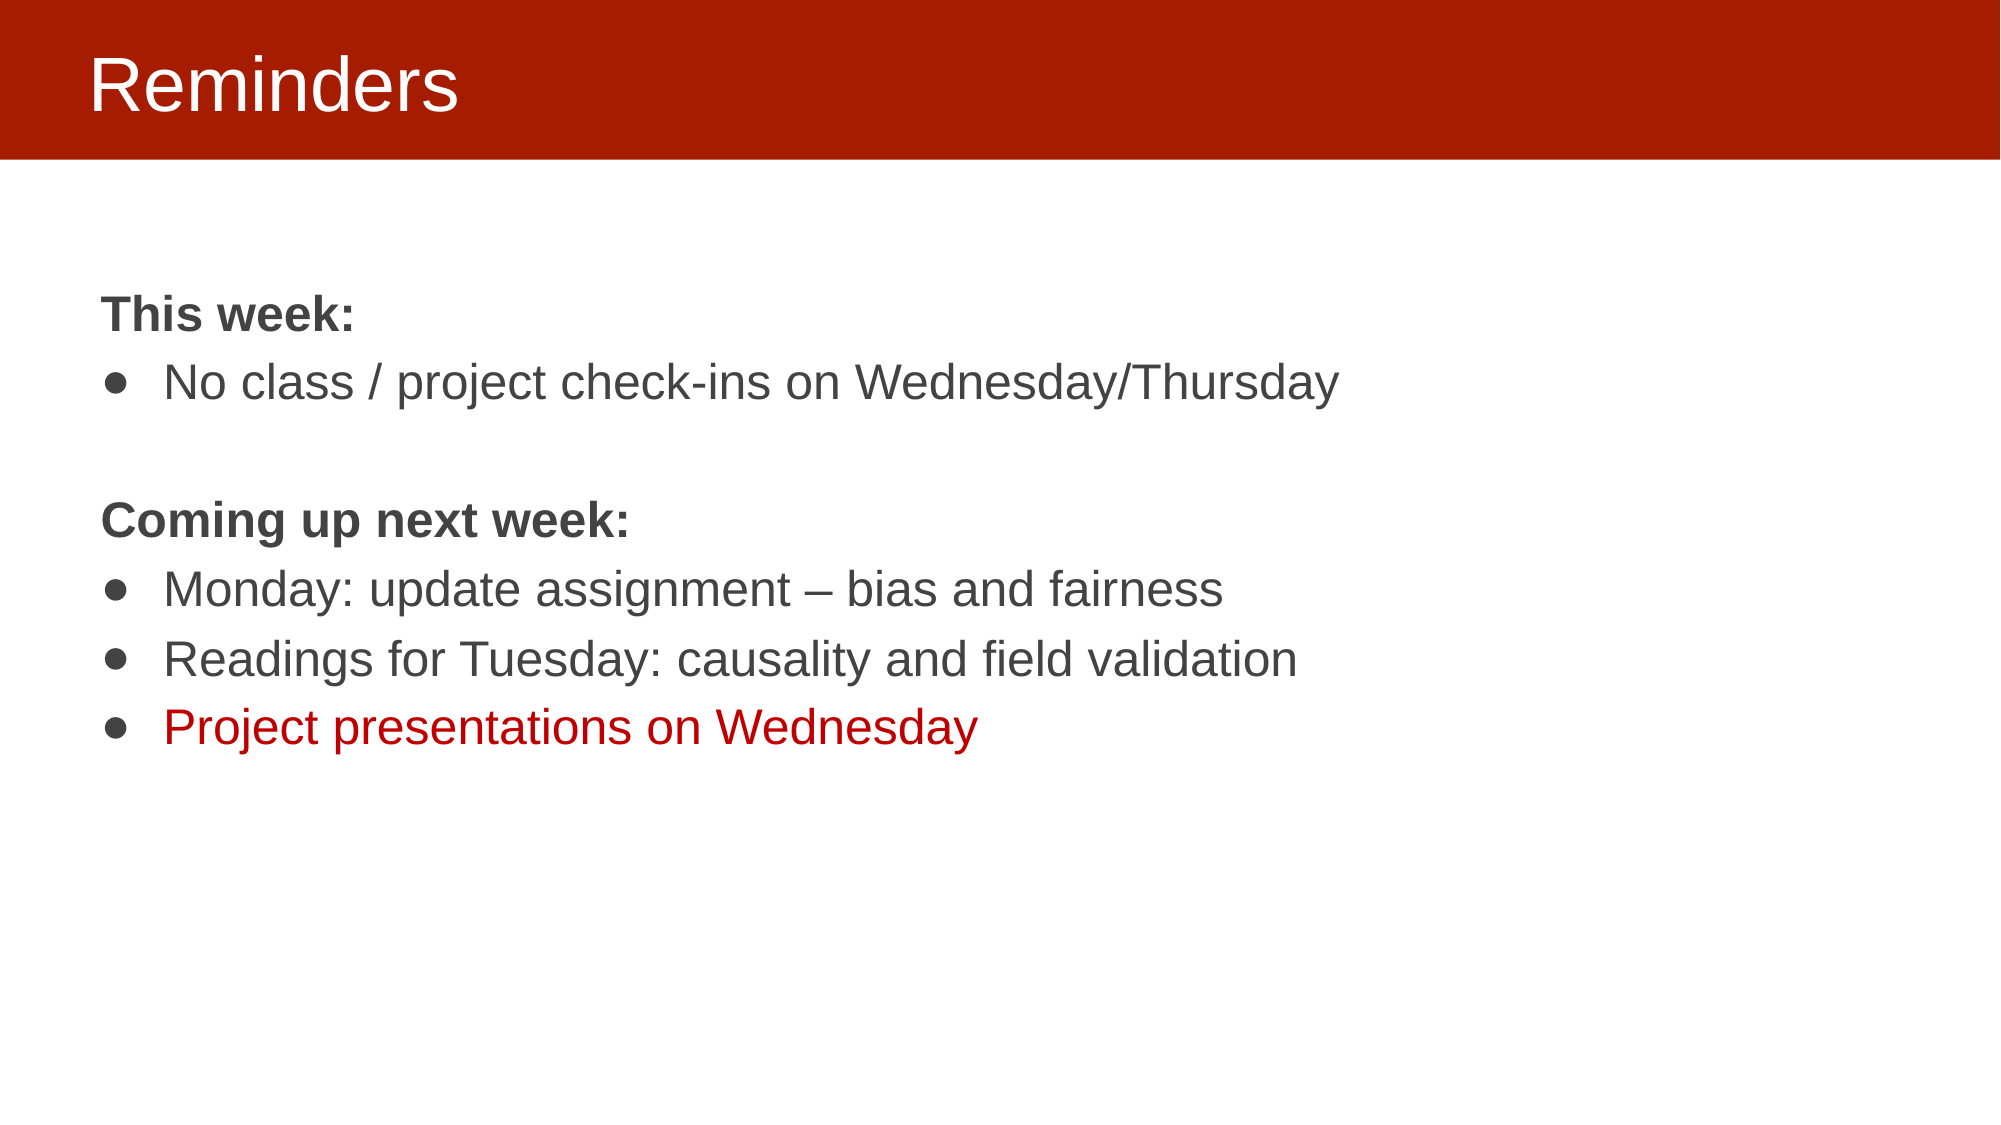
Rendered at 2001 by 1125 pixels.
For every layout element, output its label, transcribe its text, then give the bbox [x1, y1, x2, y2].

title Reminders [68, 14, 1932, 140]
list This week: No class / project check-ins on Wednesday/Thursday Coming up next week: Monday: update assignment – bias and fairness Readings for Tuesday: causality and field validation Project presentations on Wednesday [68, 252, 1932, 1000]
